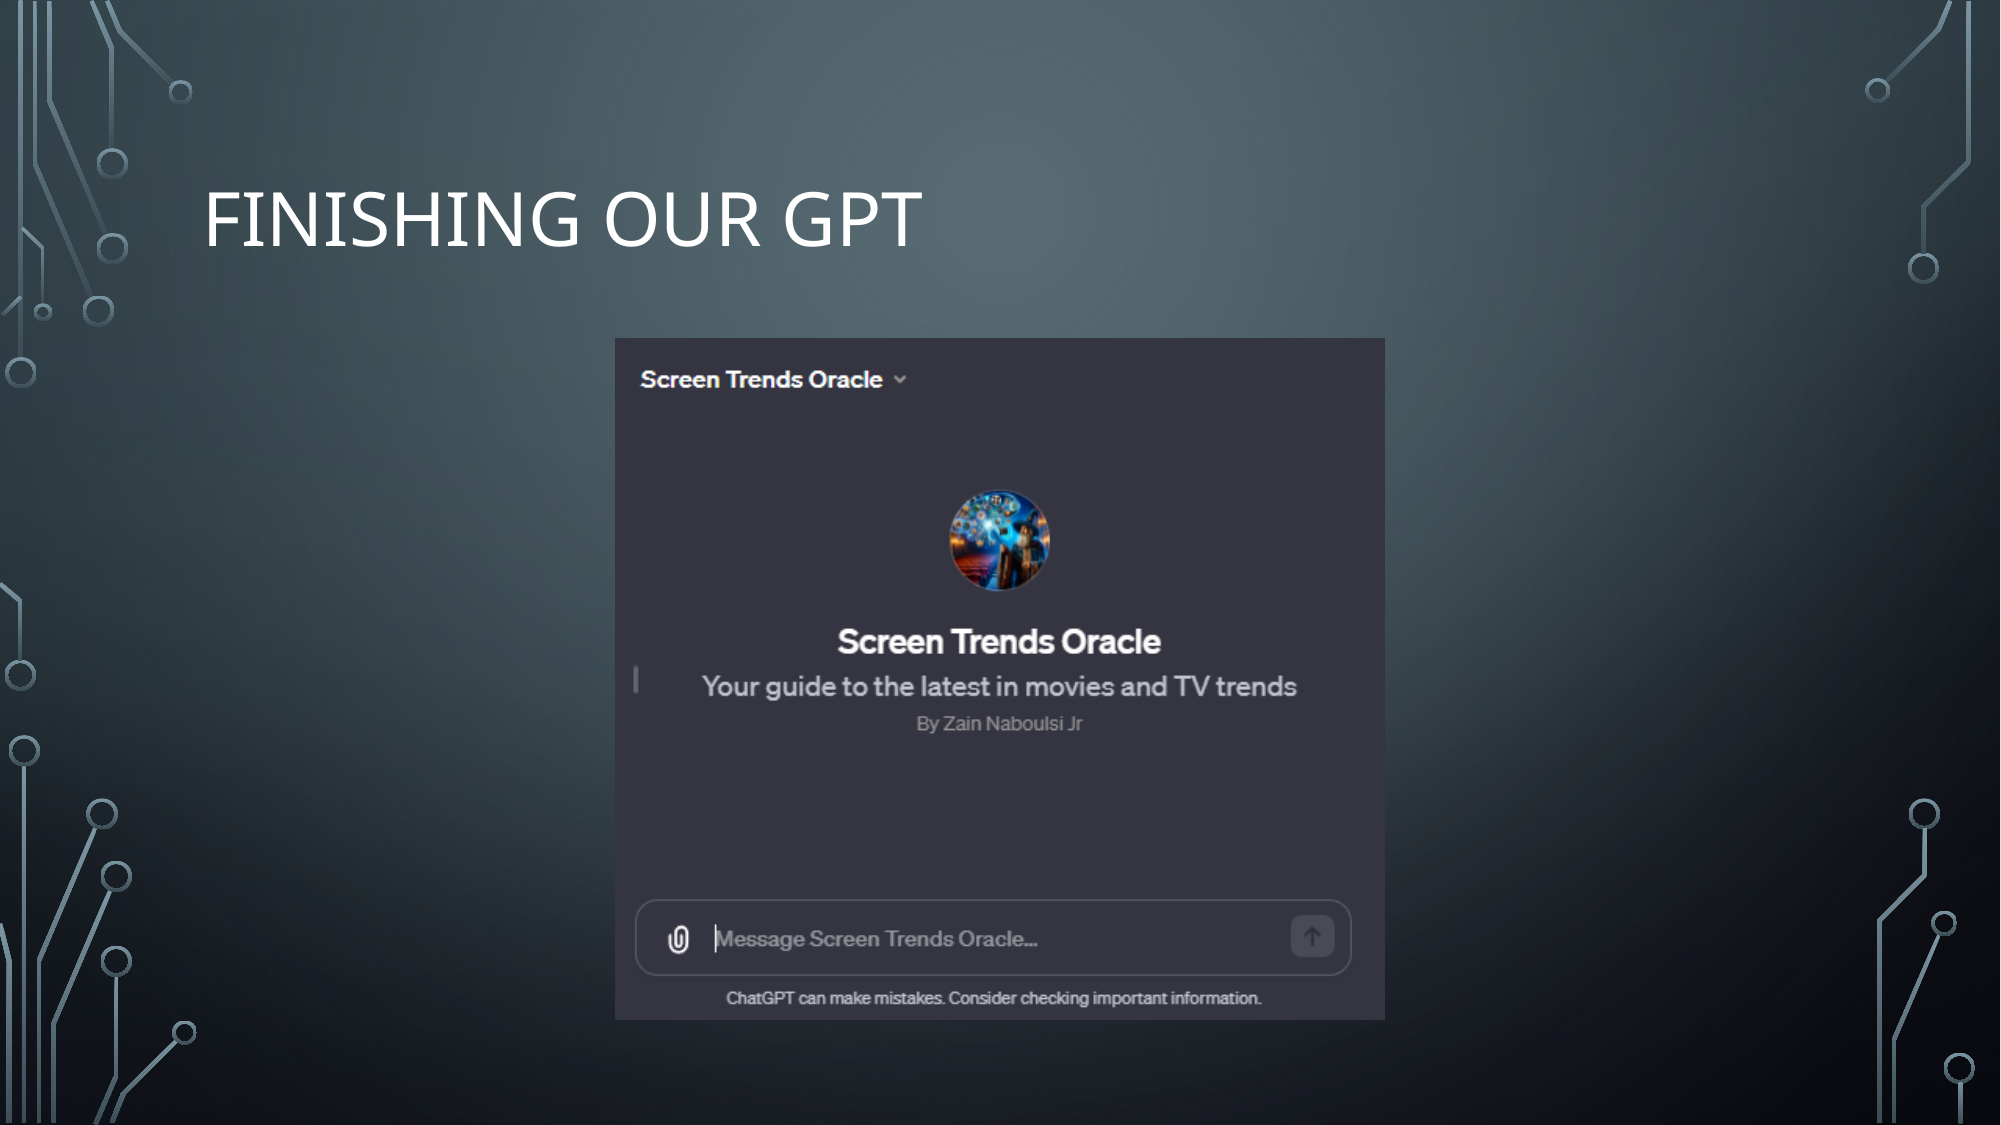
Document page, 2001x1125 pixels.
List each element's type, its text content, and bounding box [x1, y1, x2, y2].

title Finishing our GPT [187, 101, 1813, 344]
picture [615, 338, 1385, 1020]
